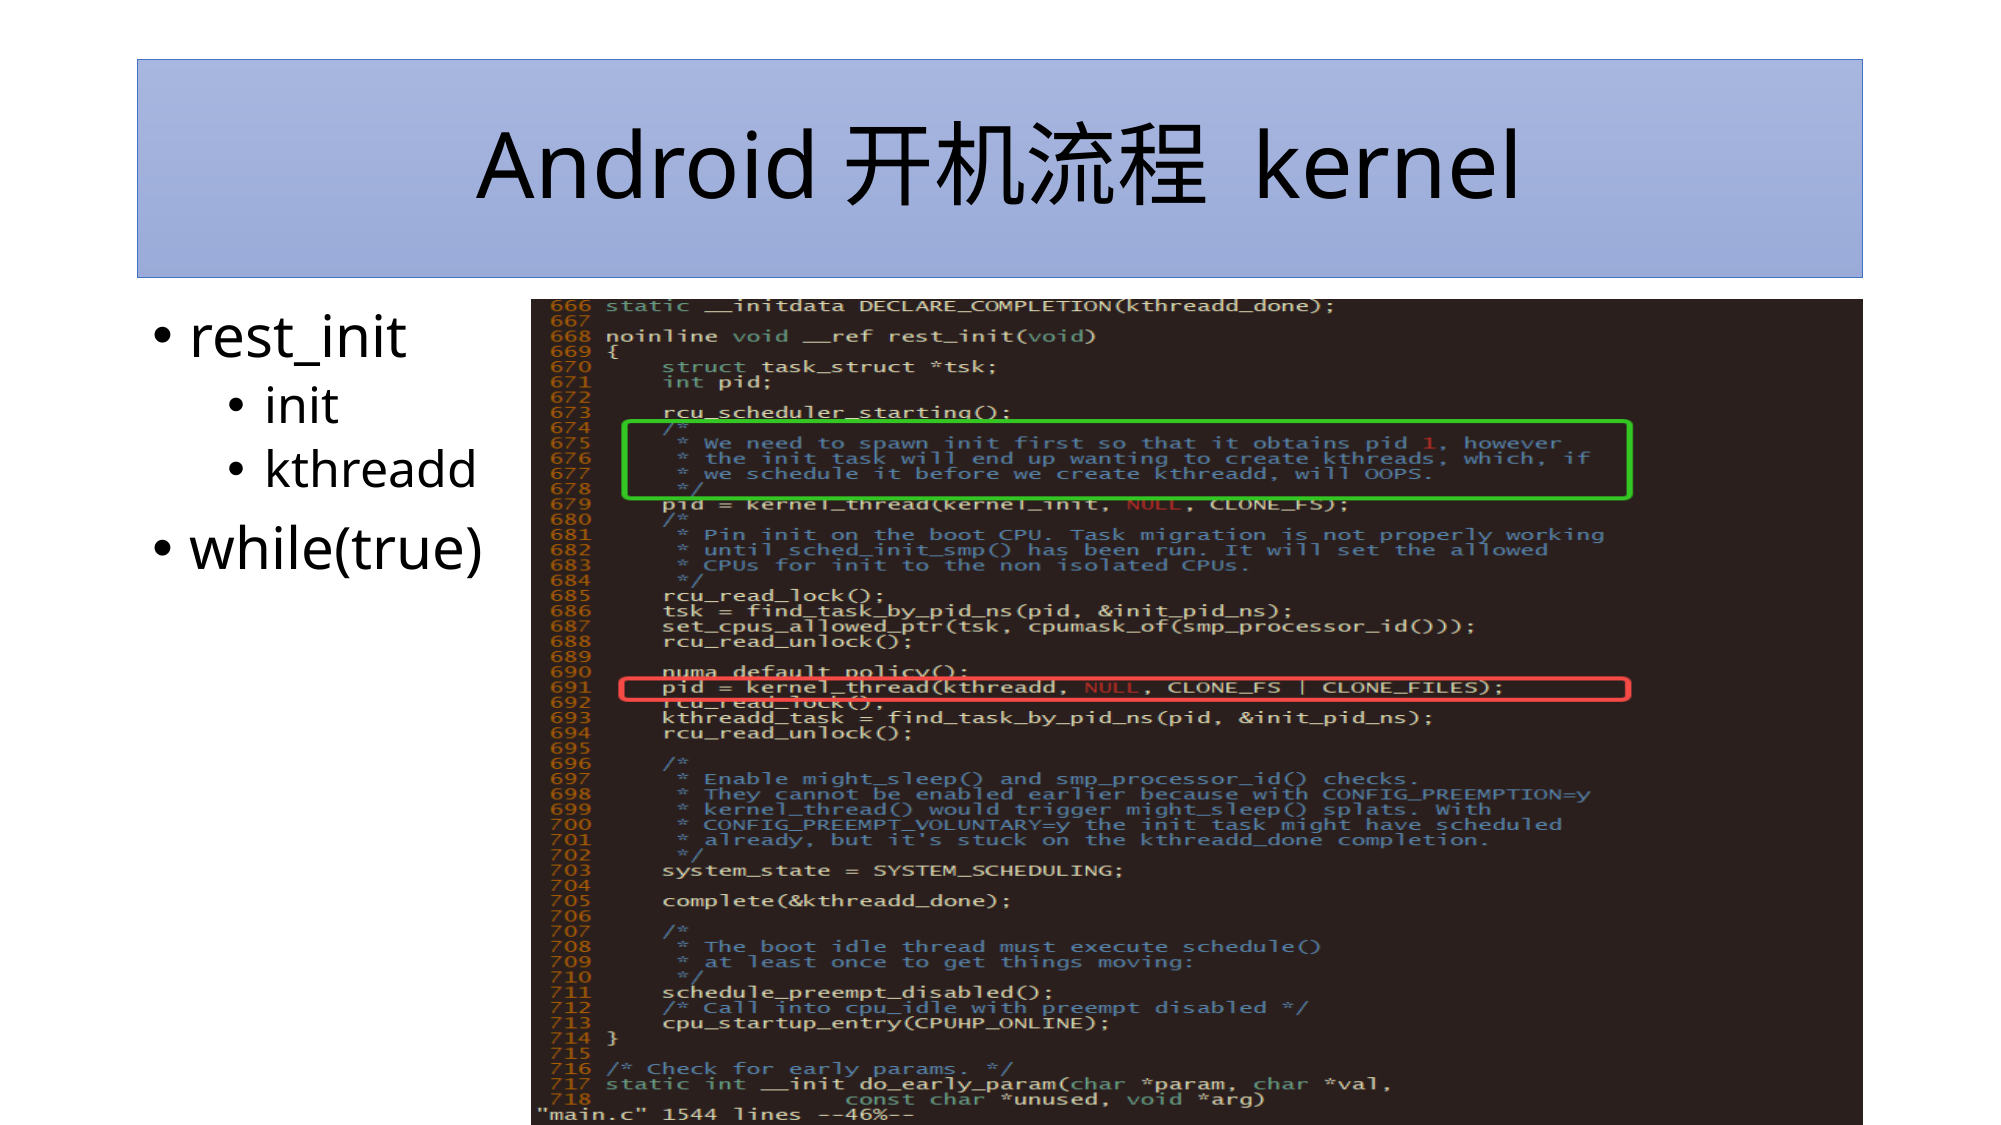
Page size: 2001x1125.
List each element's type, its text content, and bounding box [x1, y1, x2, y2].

picture [531, 299, 1863, 1125]
list rest_init init kthreadd while(true) [137, 299, 531, 1014]
title Android开机流程 kernel [137, 59, 1863, 278]
